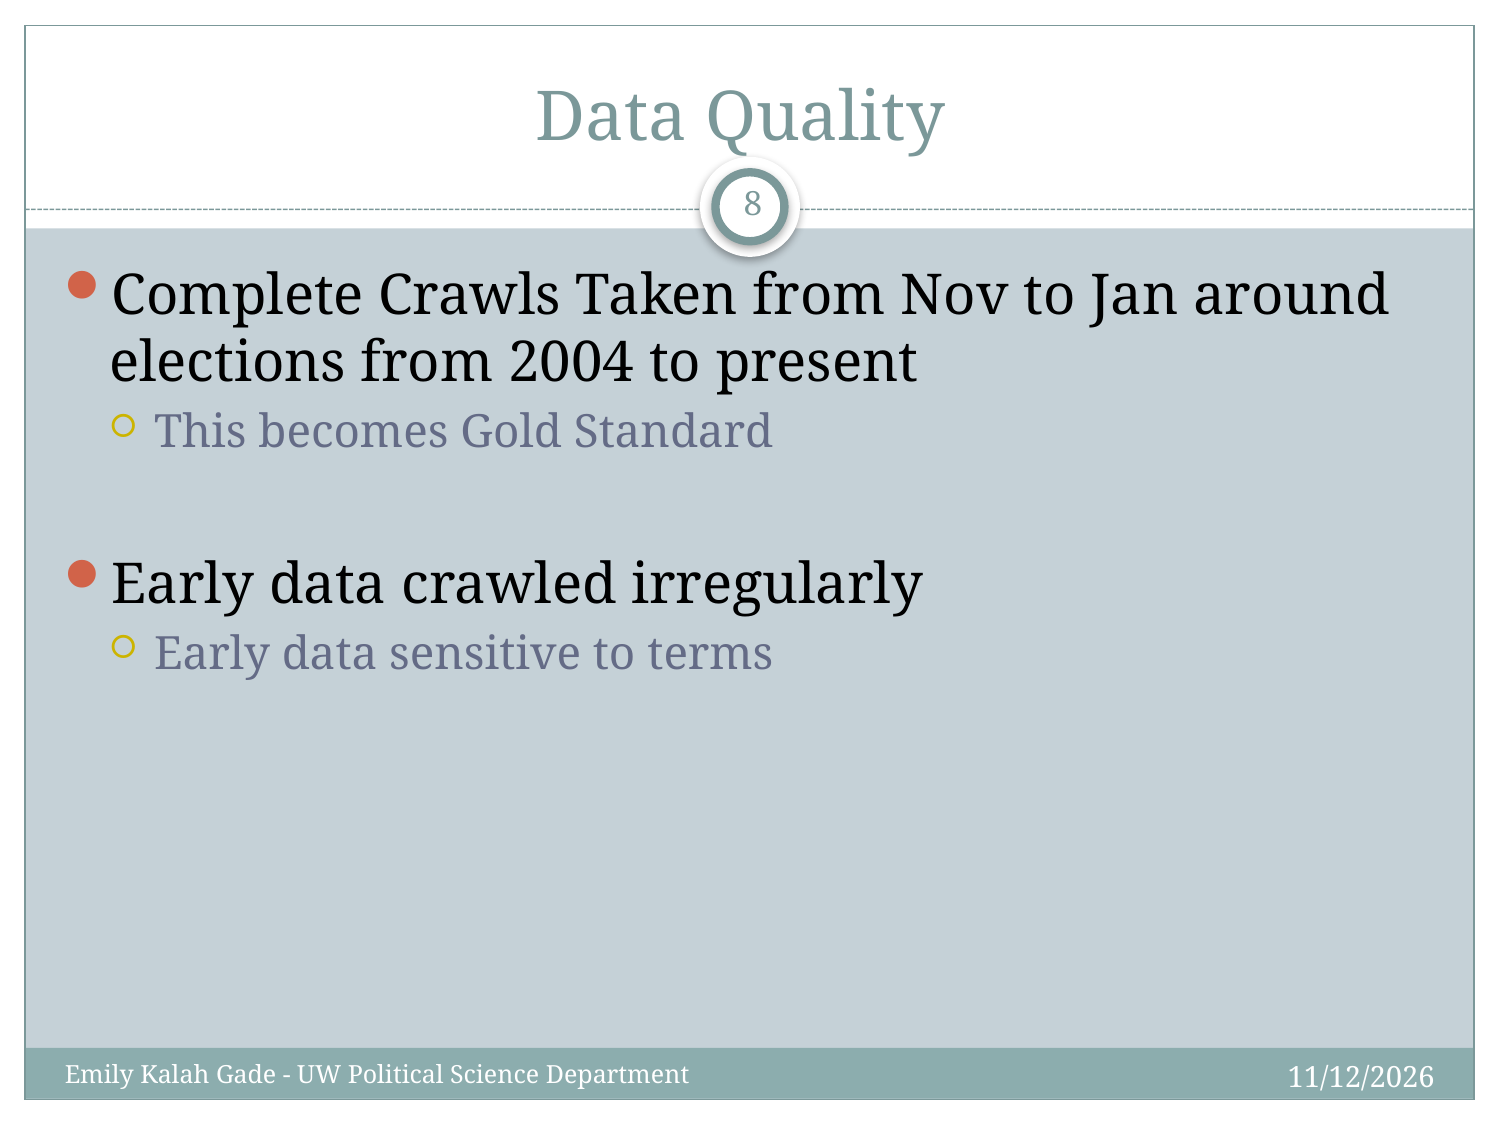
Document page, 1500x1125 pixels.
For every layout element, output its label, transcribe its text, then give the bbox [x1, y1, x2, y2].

footer Emily Kalah Gade - UW Political Science Department [50, 1051, 791, 1112]
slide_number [950, 1050, 1450, 1111]
list Complete Crawls Taken from Nov to Jan around elections from 2004 to present This becomes Gold Standard Early data crawled irregularly Early data sensitive to terms [49, 250, 1445, 1001]
slide_number 8 [715, 168, 791, 241]
title Data Quality [49, 37, 1450, 162]
